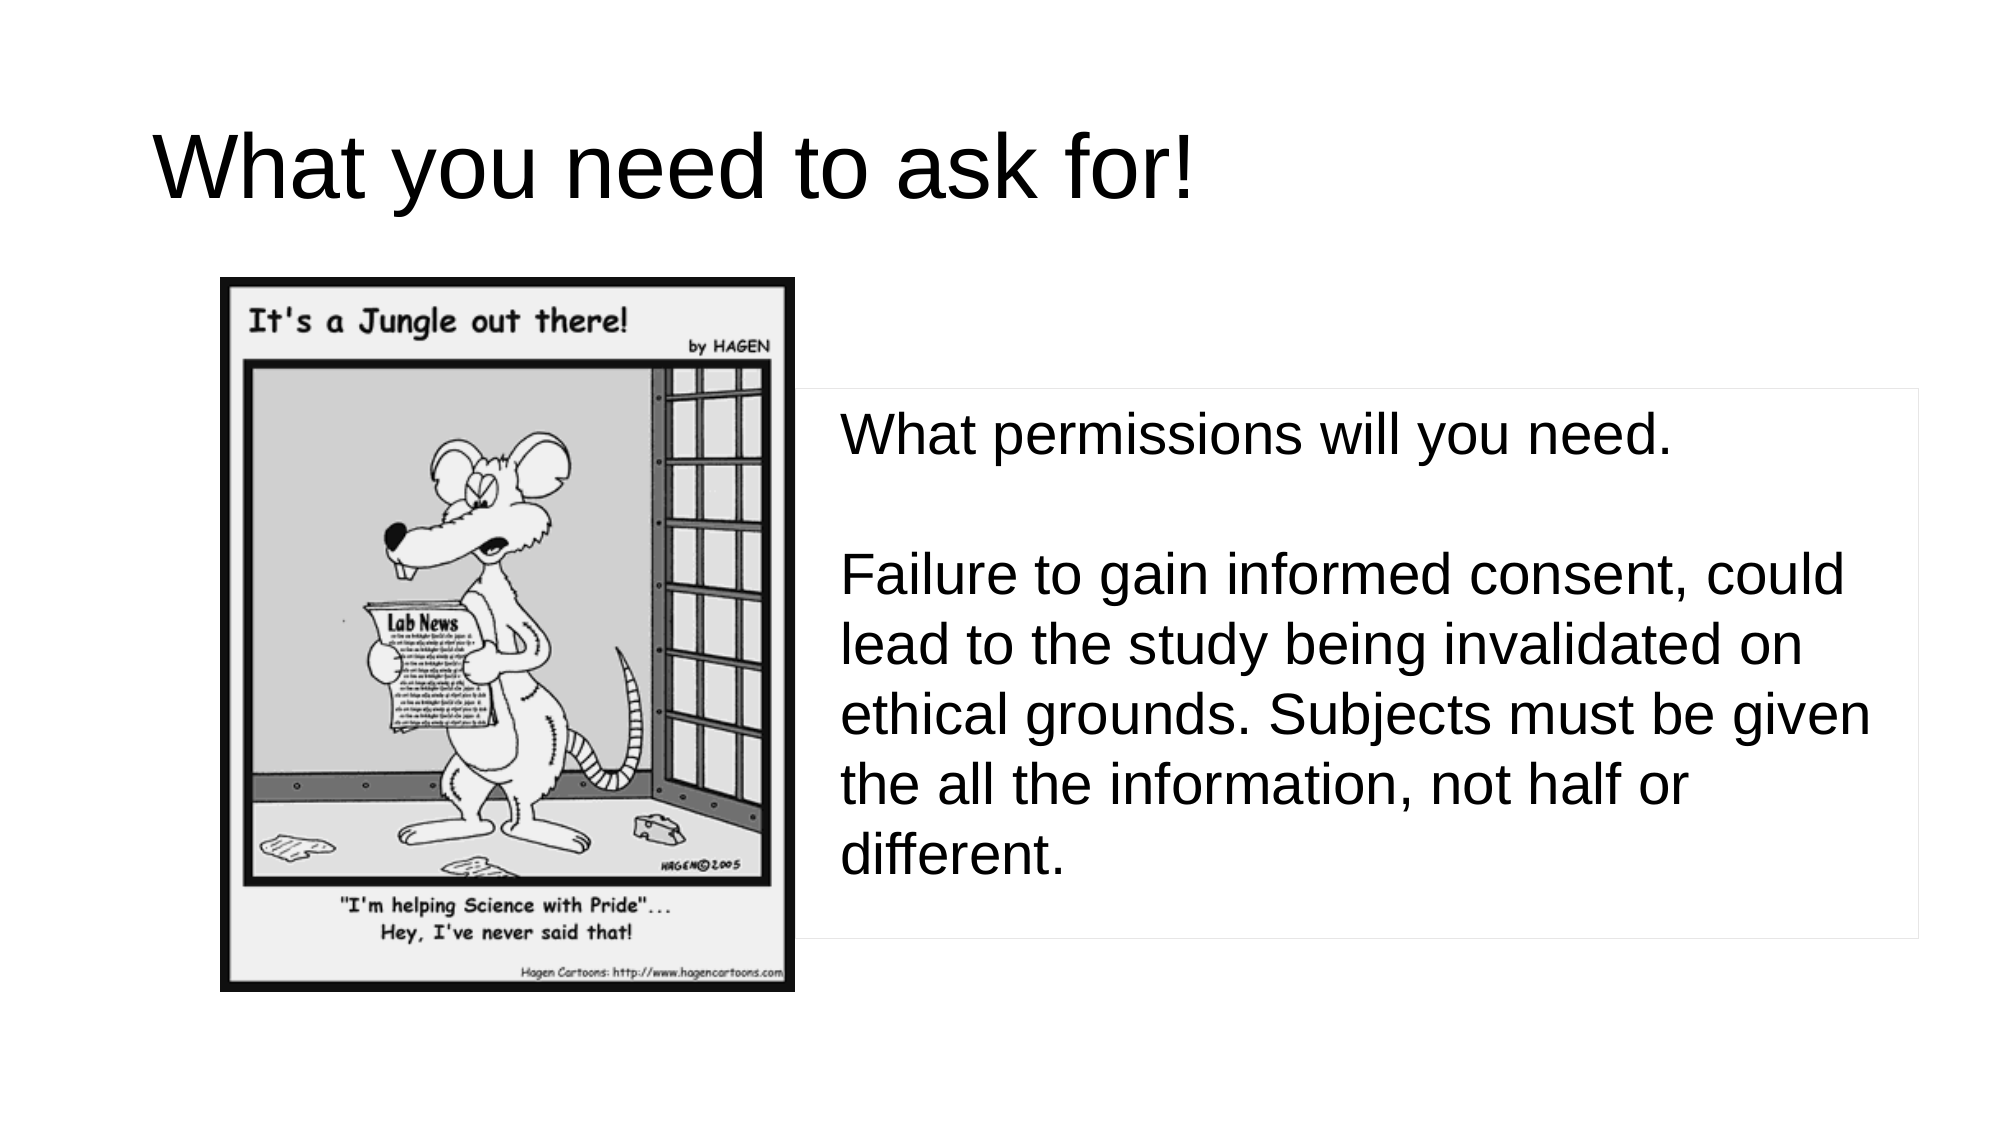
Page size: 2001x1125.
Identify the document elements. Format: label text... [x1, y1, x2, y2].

text_box What permissions will you need. Failure to gain informed consent, could lead to the study being invalidated on ethical grounds. Subjects must be given the all the information, not half or different. [795, 388, 1919, 939]
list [220, 277, 795, 992]
title What you need to ask for! [137, 59, 1863, 278]
